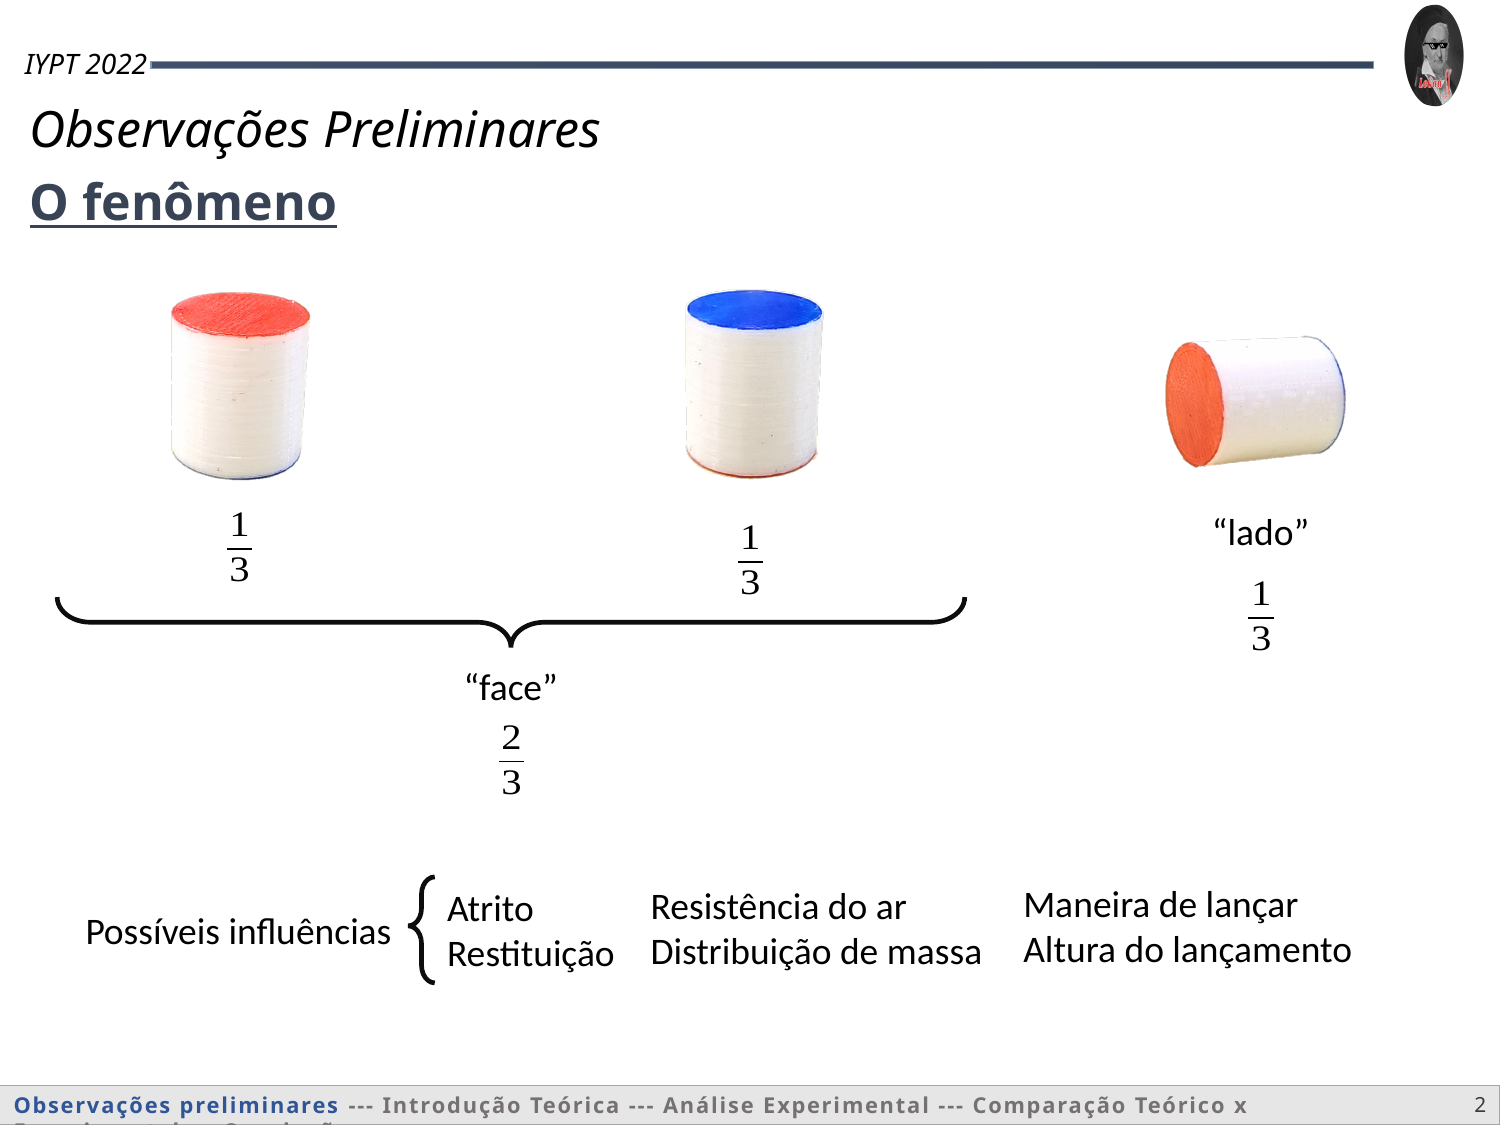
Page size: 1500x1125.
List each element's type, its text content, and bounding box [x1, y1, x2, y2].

text_box Atrito Restituição [435, 876, 808, 982]
text_box O fenômeno [14, 163, 1107, 239]
text_box [408, 876, 435, 984]
picture [1106, 315, 1386, 508]
text_box Possíveis influências [70, 899, 420, 960]
picture [635, 266, 865, 508]
slide_number 2 [1422, 1075, 1500, 1125]
text_box “lado” [1197, 508, 1325, 561]
picture [151, 265, 342, 518]
text_box Maneira de lançar Altura do lançamento [1008, 872, 1409, 978]
text_box “face” [448, 655, 574, 715]
text_box [56, 597, 966, 648]
text_box Resistência do ar Distribuição de massa [635, 874, 1027, 980]
picture [1389, 4, 1490, 107]
